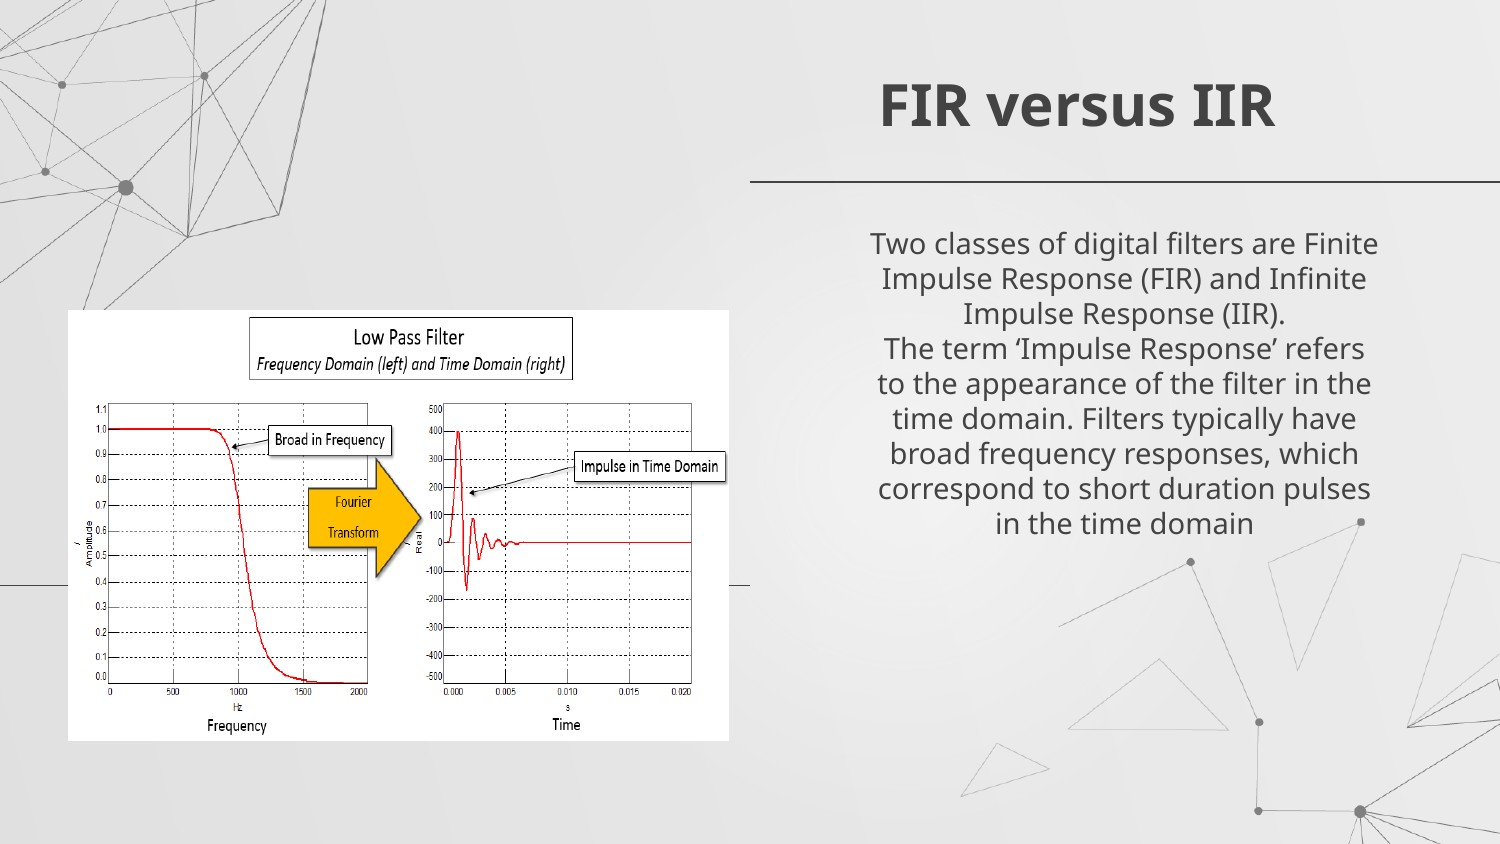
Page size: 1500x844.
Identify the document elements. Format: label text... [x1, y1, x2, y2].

picture [0, 0, 1500, 844]
subtitle Two classes of digital filters are Finite Impulse Response (FIR) and Infinite Impulse Response (IIR). The term ‘Impulse Response’ refers to the appearance of the filter in the time domain. Filters typically have broad frequency responses, which correspond to short duration pulses in the time domain [851, 210, 1399, 563]
title FIR versus IIR [807, 43, 1347, 154]
